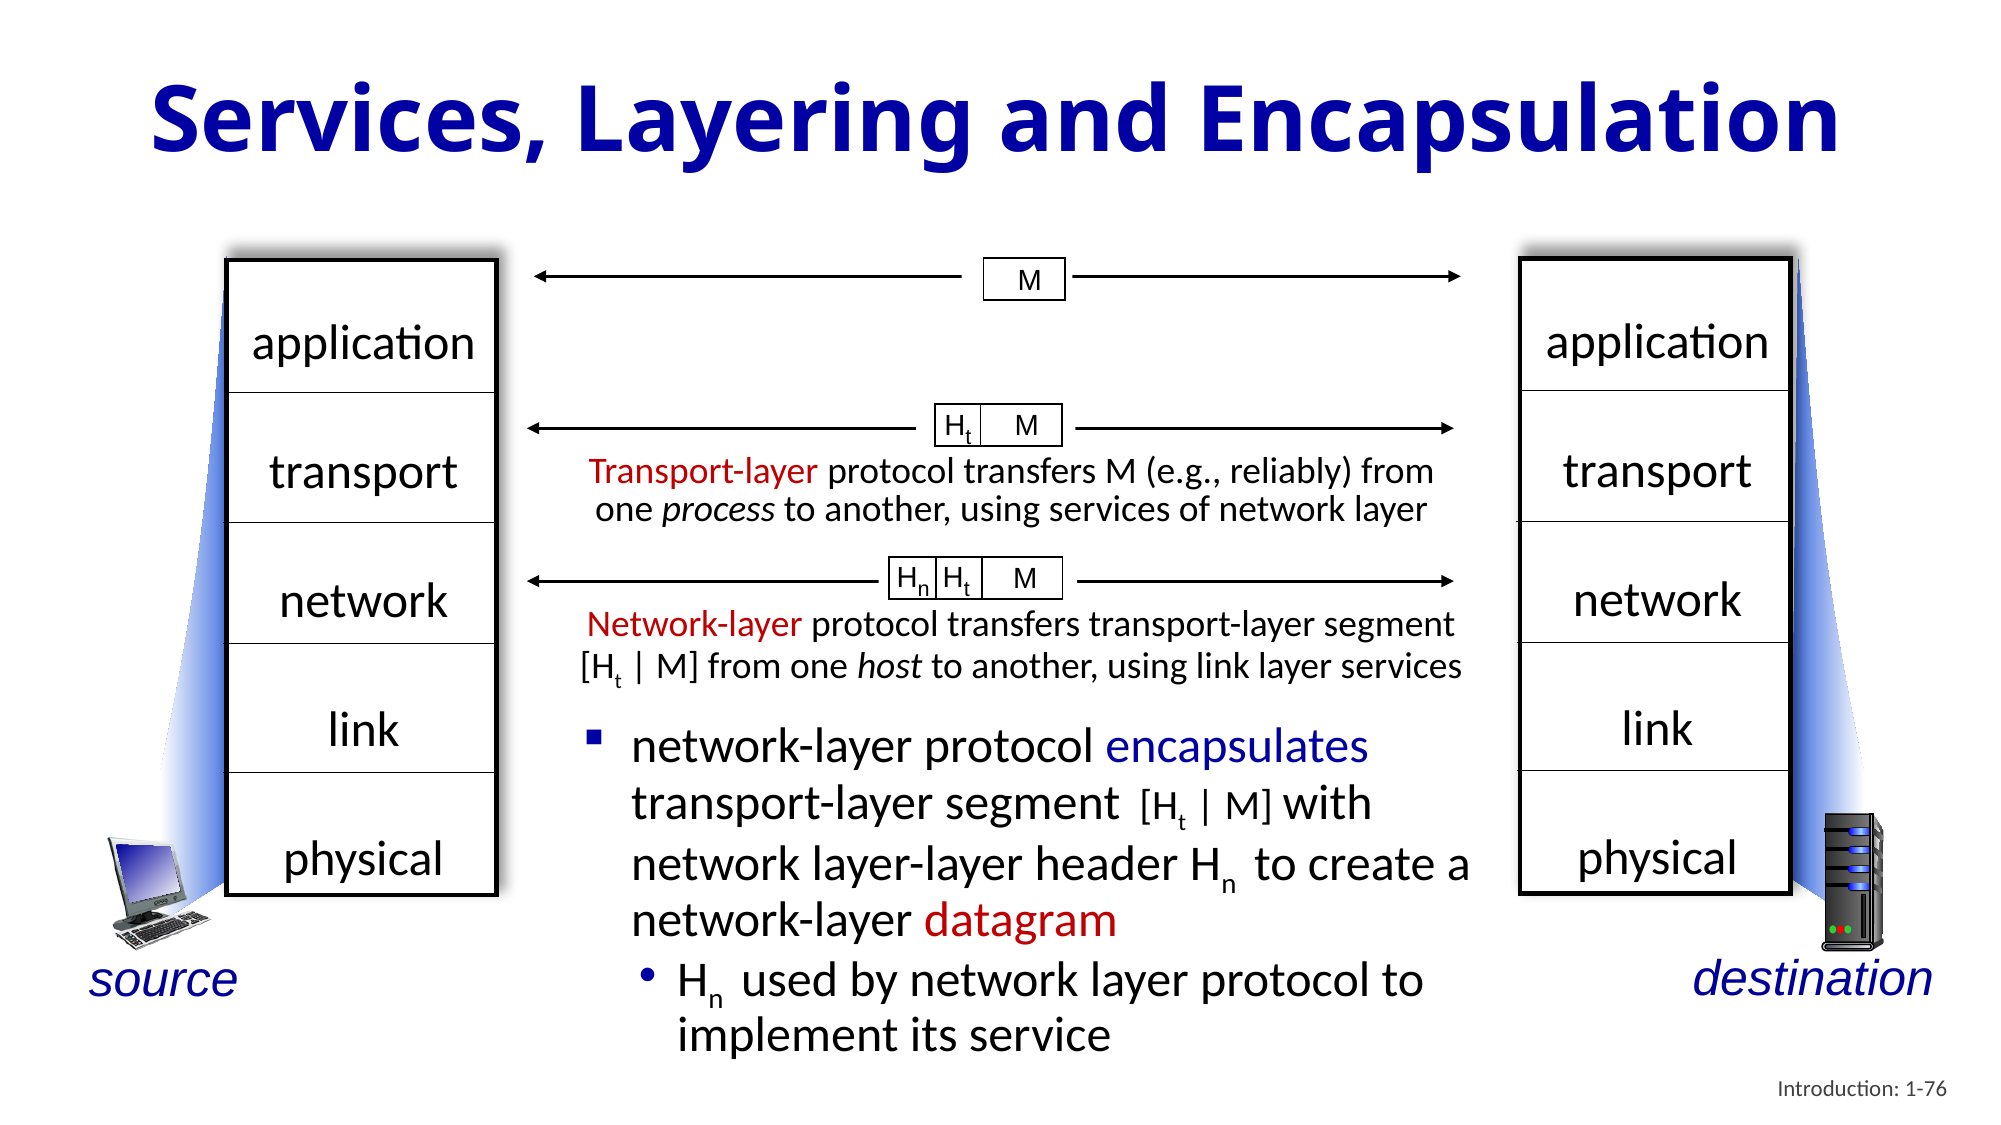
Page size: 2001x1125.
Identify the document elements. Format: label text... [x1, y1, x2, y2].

text_box [915, 387, 1076, 428]
text_box [1806, 383, 1865, 899]
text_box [526, 544, 1492, 692]
text_box [160, 366, 218, 832]
text_box source [74, 938, 254, 1014]
slide_number Introduction: 1- [1512, 1056, 1963, 1117]
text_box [104, 832, 236, 959]
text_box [1822, 813, 1884, 951]
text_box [533, 244, 1461, 309]
text_box Transport-layer protocol transfers M (e.g., reliably) from one process to another, using services of network layer [551, 445, 1474, 537]
text_box [915, 429, 1076, 453]
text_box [218, 233, 509, 896]
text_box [1512, 231, 1803, 894]
text_box network-layer protocol encapsulates transport-layer segment [Ht | M] with network layer-layer header Hn to create a network-layer datagram Hn used by network layer protocol to implement its service [567, 711, 1525, 1070]
title Services, Layering and Encapsulation [135, 47, 1861, 195]
text_box destination [1677, 937, 1949, 1013]
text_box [933, 399, 1083, 449]
